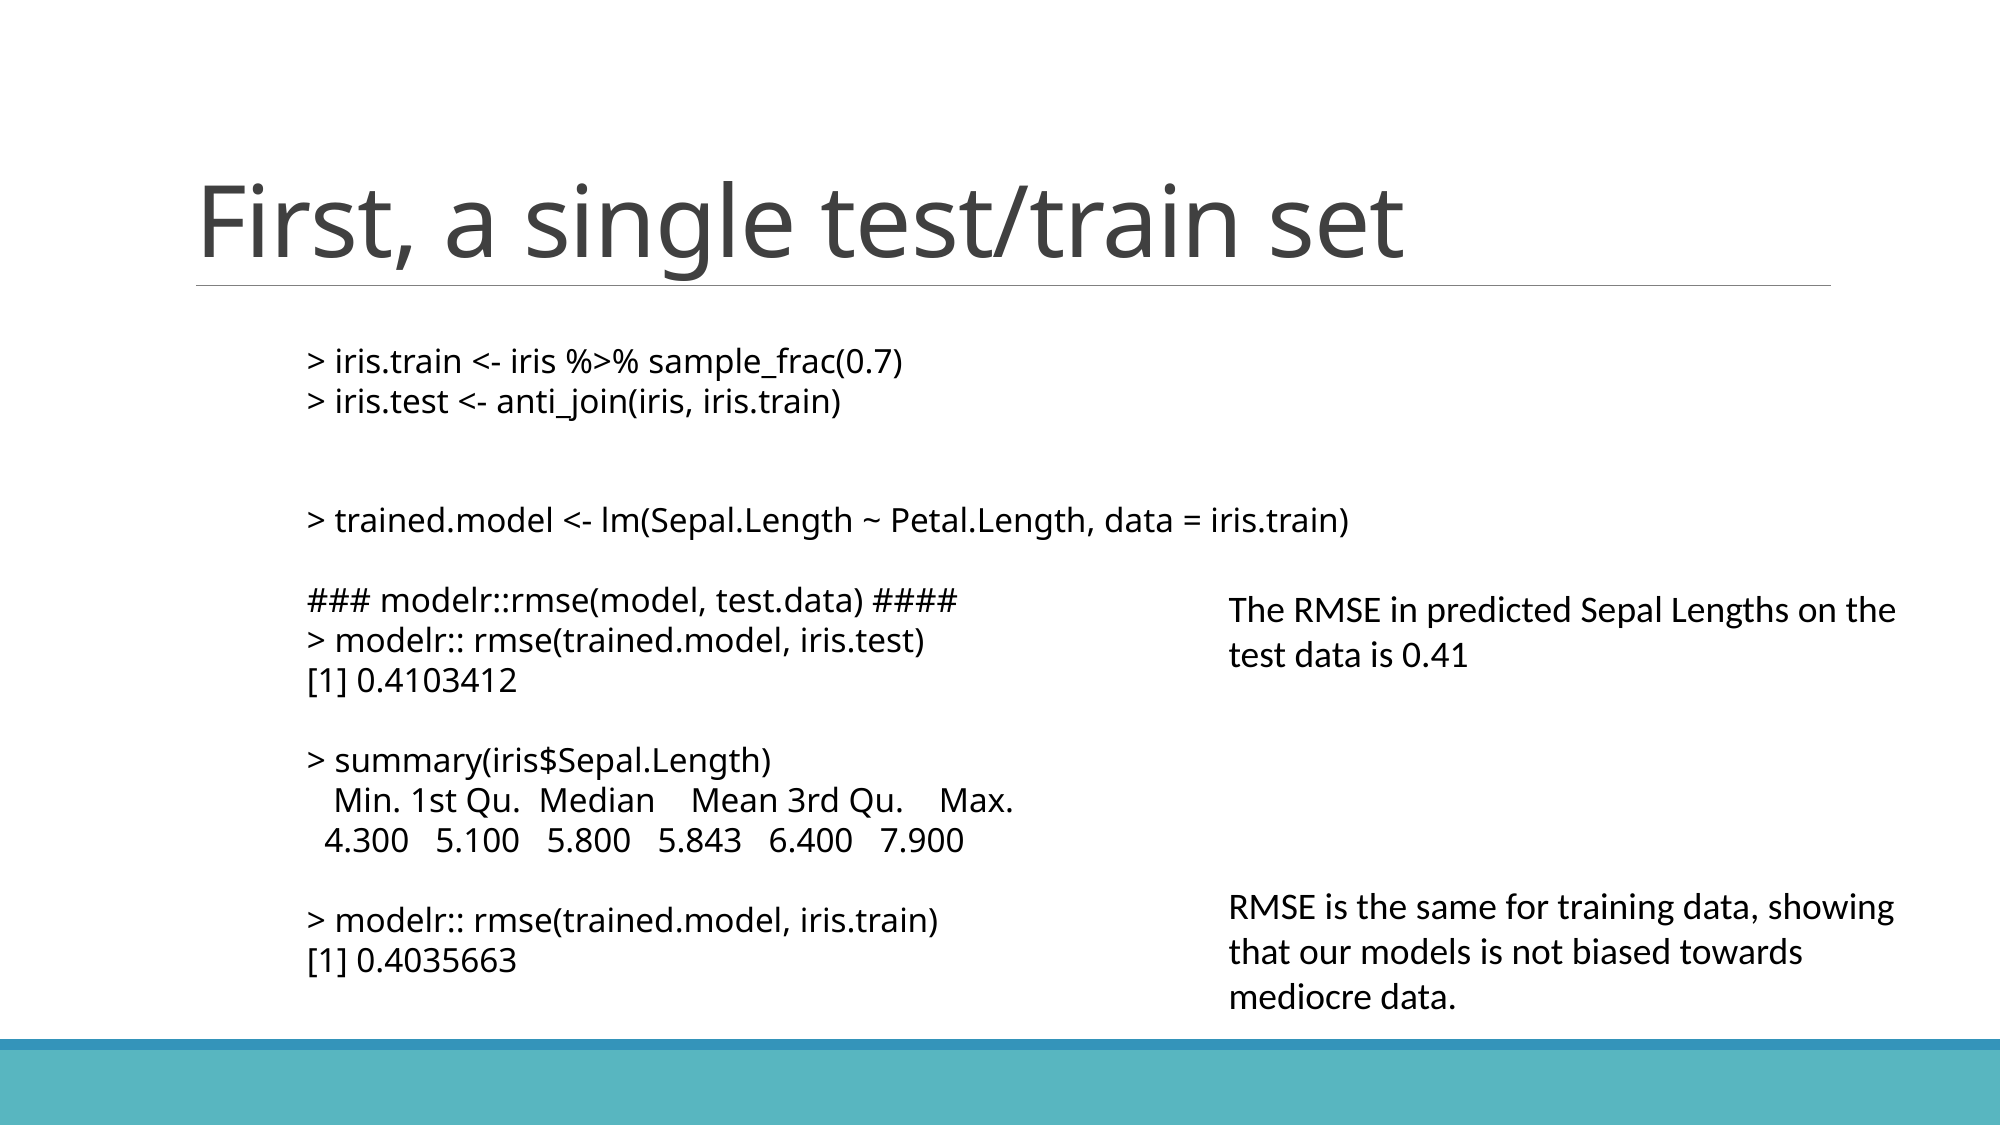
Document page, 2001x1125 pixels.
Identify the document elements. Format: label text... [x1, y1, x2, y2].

title First, a single test/train set [180, 47, 1830, 285]
text_box The RMSE in predicted Sepal Lengths on the test data is 0.41 [1213, 577, 1914, 683]
text_box > iris.train <- iris %>% sample_frac(0.7) > iris.test <- anti_join(iris, iris.train) > trained.model <- lm(Sepal.Length ~ Petal.Length, data = iris.train) ### modelr::rmse(model, test.data) #### > modelr:: rmse(trained.model, iris.test) [1] 0.4103412 > summary(iris$Sepal.Length) Min. 1st Qu. Median Mean 3rd Qu. Max. 4.300 5.100 5.800 5.843 6.400 7.900 > modelr:: rmse(trained.model, iris.train) [1] 0.4035663 [292, 332, 1366, 1026]
text_box RMSE is the same for training data, showing that our models is not biased towards mediocre data. [1213, 874, 1914, 1025]
